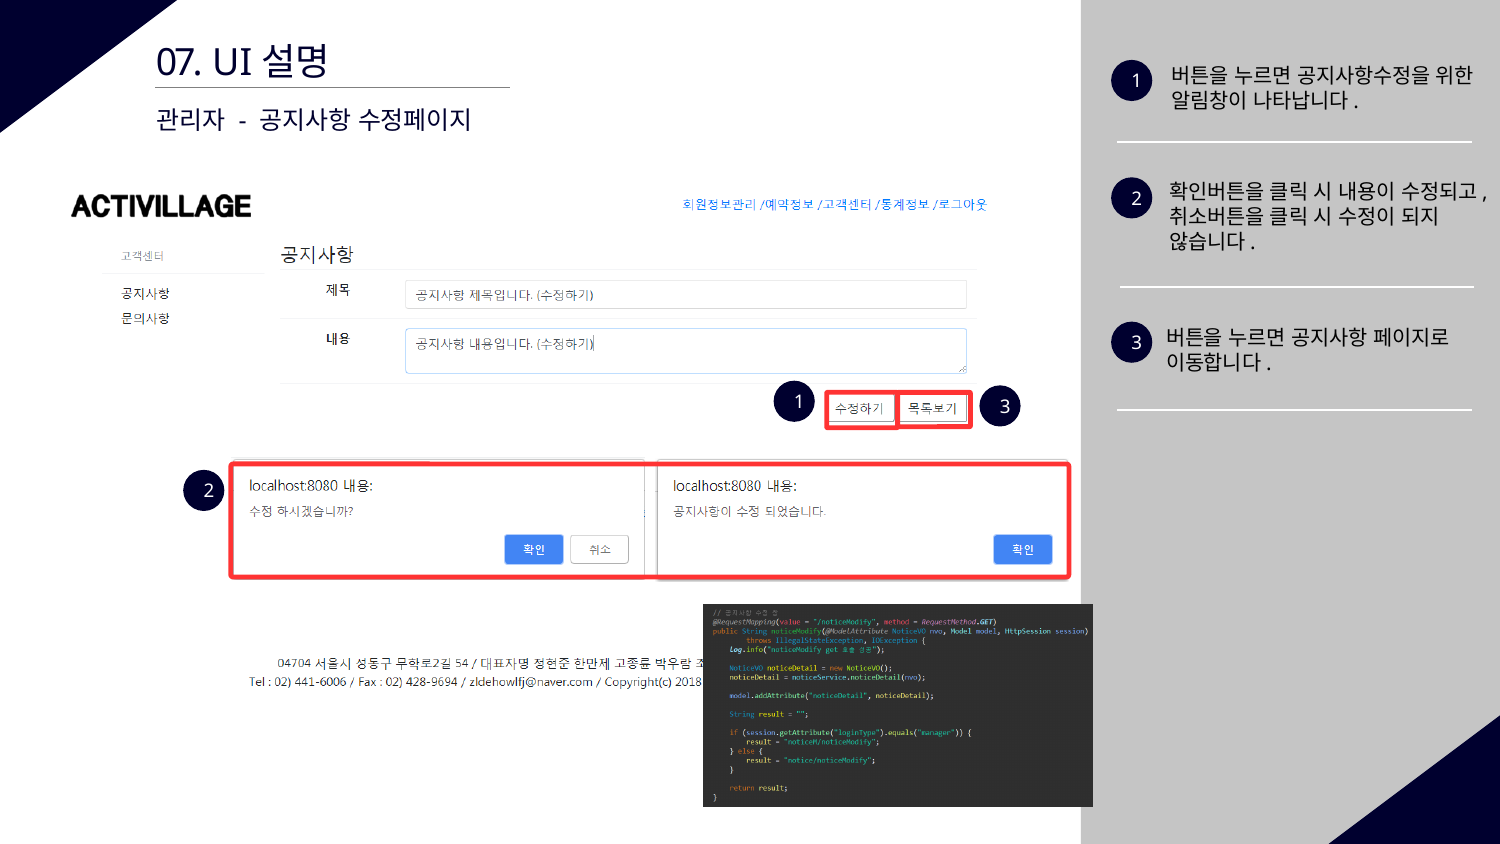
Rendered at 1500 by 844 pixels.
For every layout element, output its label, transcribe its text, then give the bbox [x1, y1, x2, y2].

text_box UI설명 [218, 30, 346, 87]
text_box 3 [1109, 319, 1155, 365]
text_box 확인버튼을 클릭 시 내용이 수정되고, 취소버튼을 클릭 시 수정이 되지 않습니다. [1154, 171, 1500, 261]
text_box 버튼을 누르면 공지사항수정을 위한 알림창이 나타납니다. [1156, 55, 1489, 120]
text_box 1 [1109, 57, 1155, 104]
text_box 07. [141, 30, 218, 90]
text_box 버튼을 누르면 공지사항 페이지로 이동합니다. [1151, 317, 1500, 382]
text_box 2 [1109, 175, 1154, 221]
picture [55, 173, 1093, 807]
text_box 관리자 - 공지사항 수정페이지 [141, 97, 488, 142]
